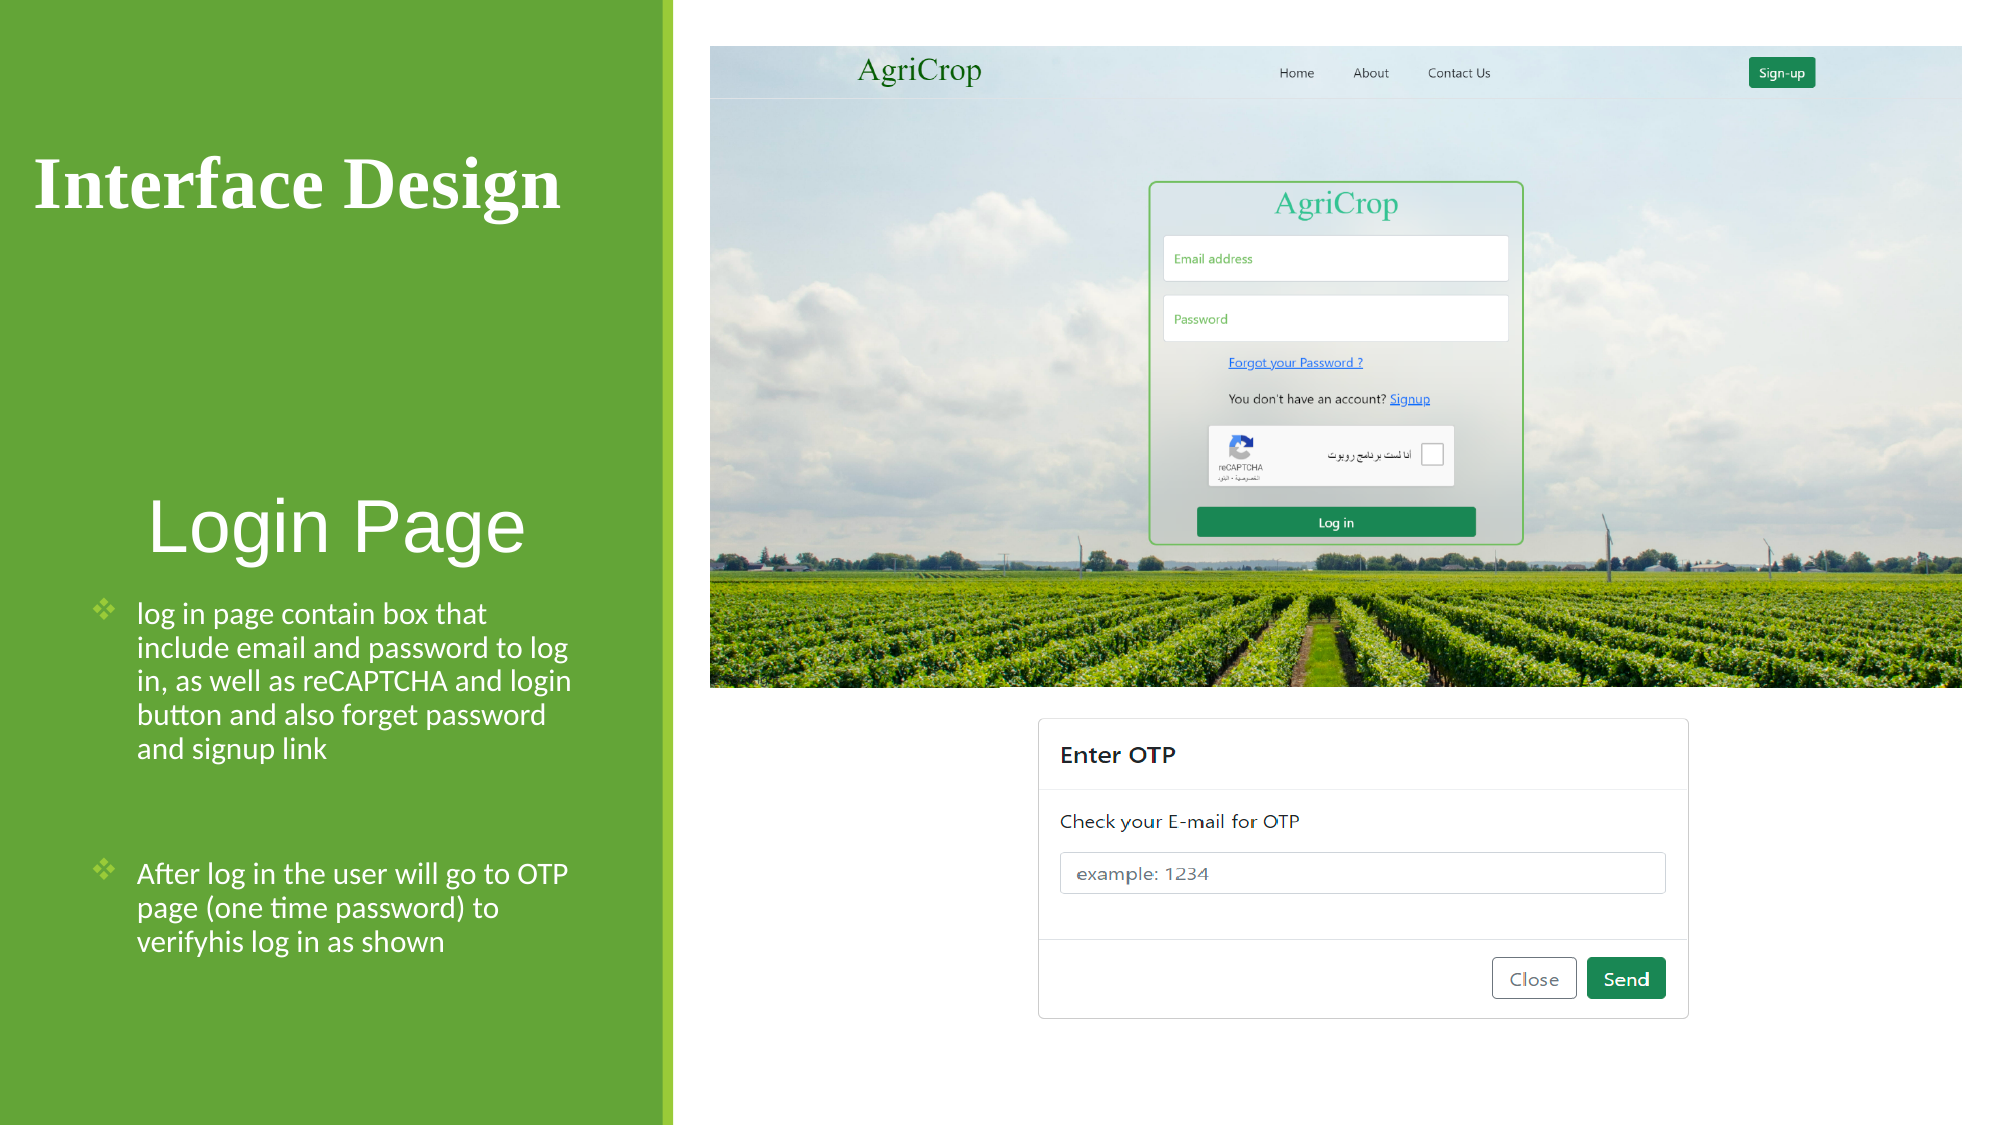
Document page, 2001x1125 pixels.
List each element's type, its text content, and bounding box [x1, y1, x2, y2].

title Interface Design [18, 90, 656, 232]
picture [709, 46, 1962, 1091]
list Login Page log in page contain box that include email and password to log in, as well as reCAPTCHA and login button and also forget password and signup link After log in the user will go to OTP page (one time password) to verifyhis log in as shown [75, 479, 600, 983]
